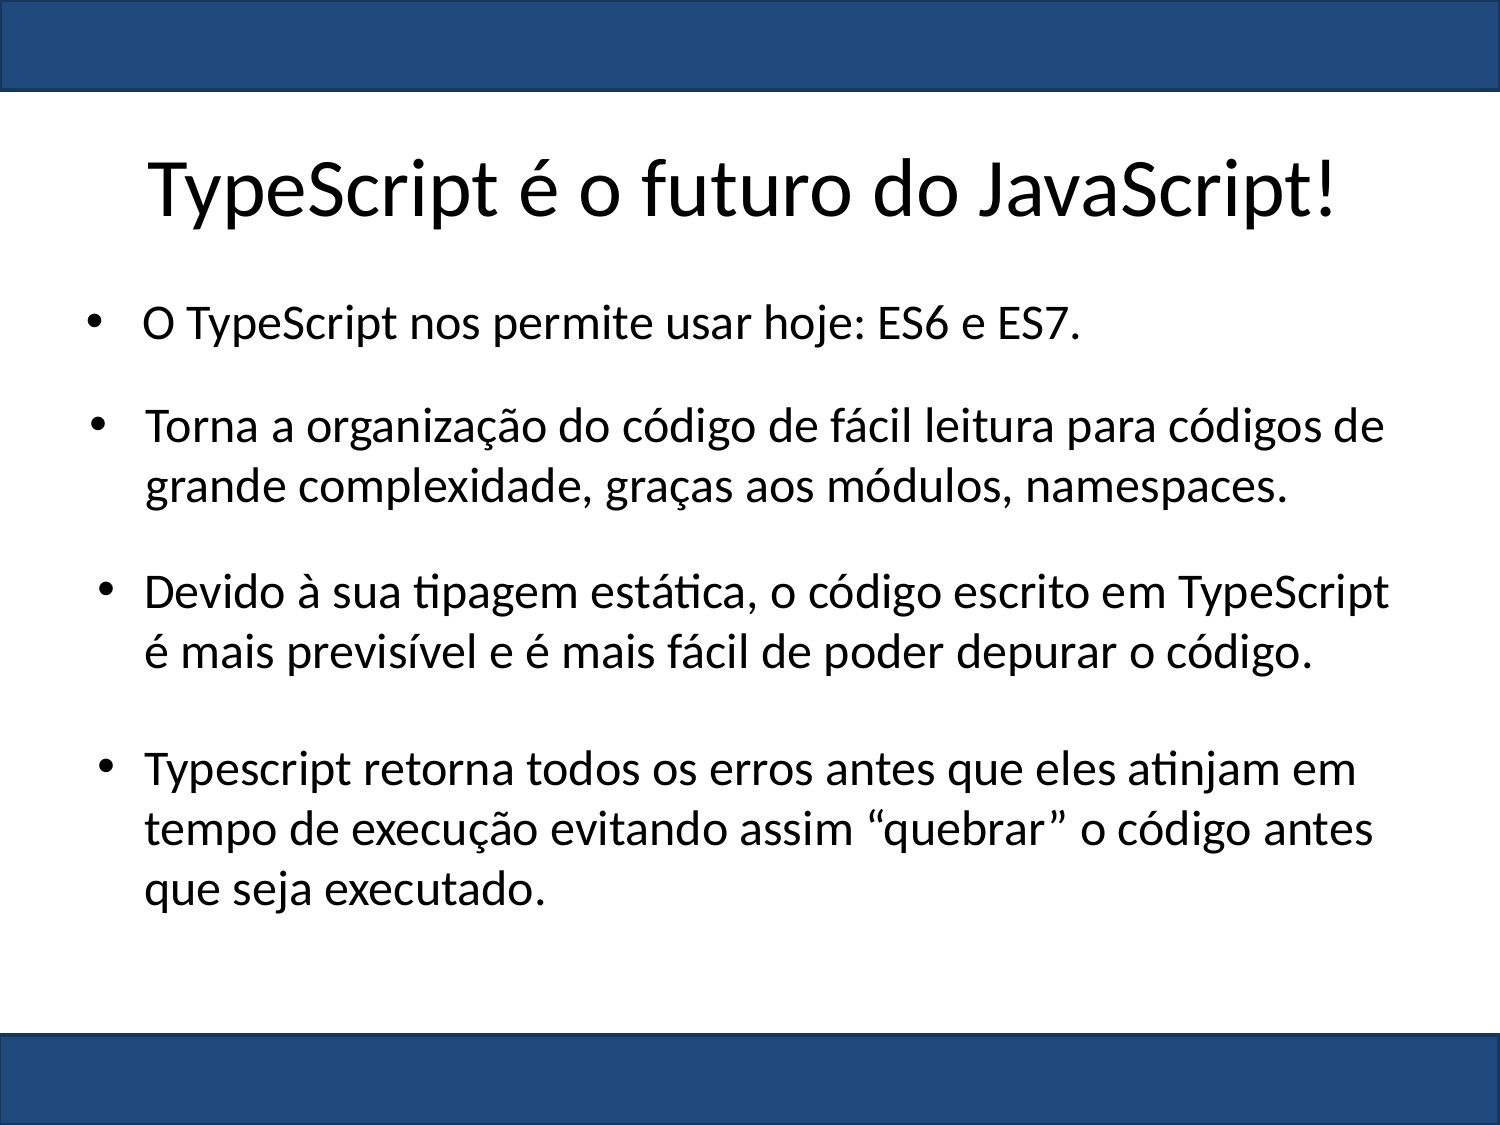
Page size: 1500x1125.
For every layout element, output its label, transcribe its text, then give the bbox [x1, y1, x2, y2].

text_box TypeScript é o futuro do JavaScript! [29, 125, 1459, 241]
text_box Torna a organização do código de fácil leitura para códigos de grande complexidade, graças aos módulos, namespaces. [74, 385, 1406, 520]
text_box Typescript retorna todos os erros antes que eles atinjam em tempo de execução evitando assim “quebrar” o código antes que seja executado. [82, 727, 1406, 923]
text_box O TypeScript nos permite usar hoje: ES6 e ES7. [70, 282, 1359, 403]
text_box Devido à sua tipagem estática, o código escrito em TypeScript é mais previsível e é mais fácil de poder depurar o código. [82, 550, 1406, 686]
text_box [0, 1033, 1500, 1125]
text_box [0, 0, 1500, 92]
